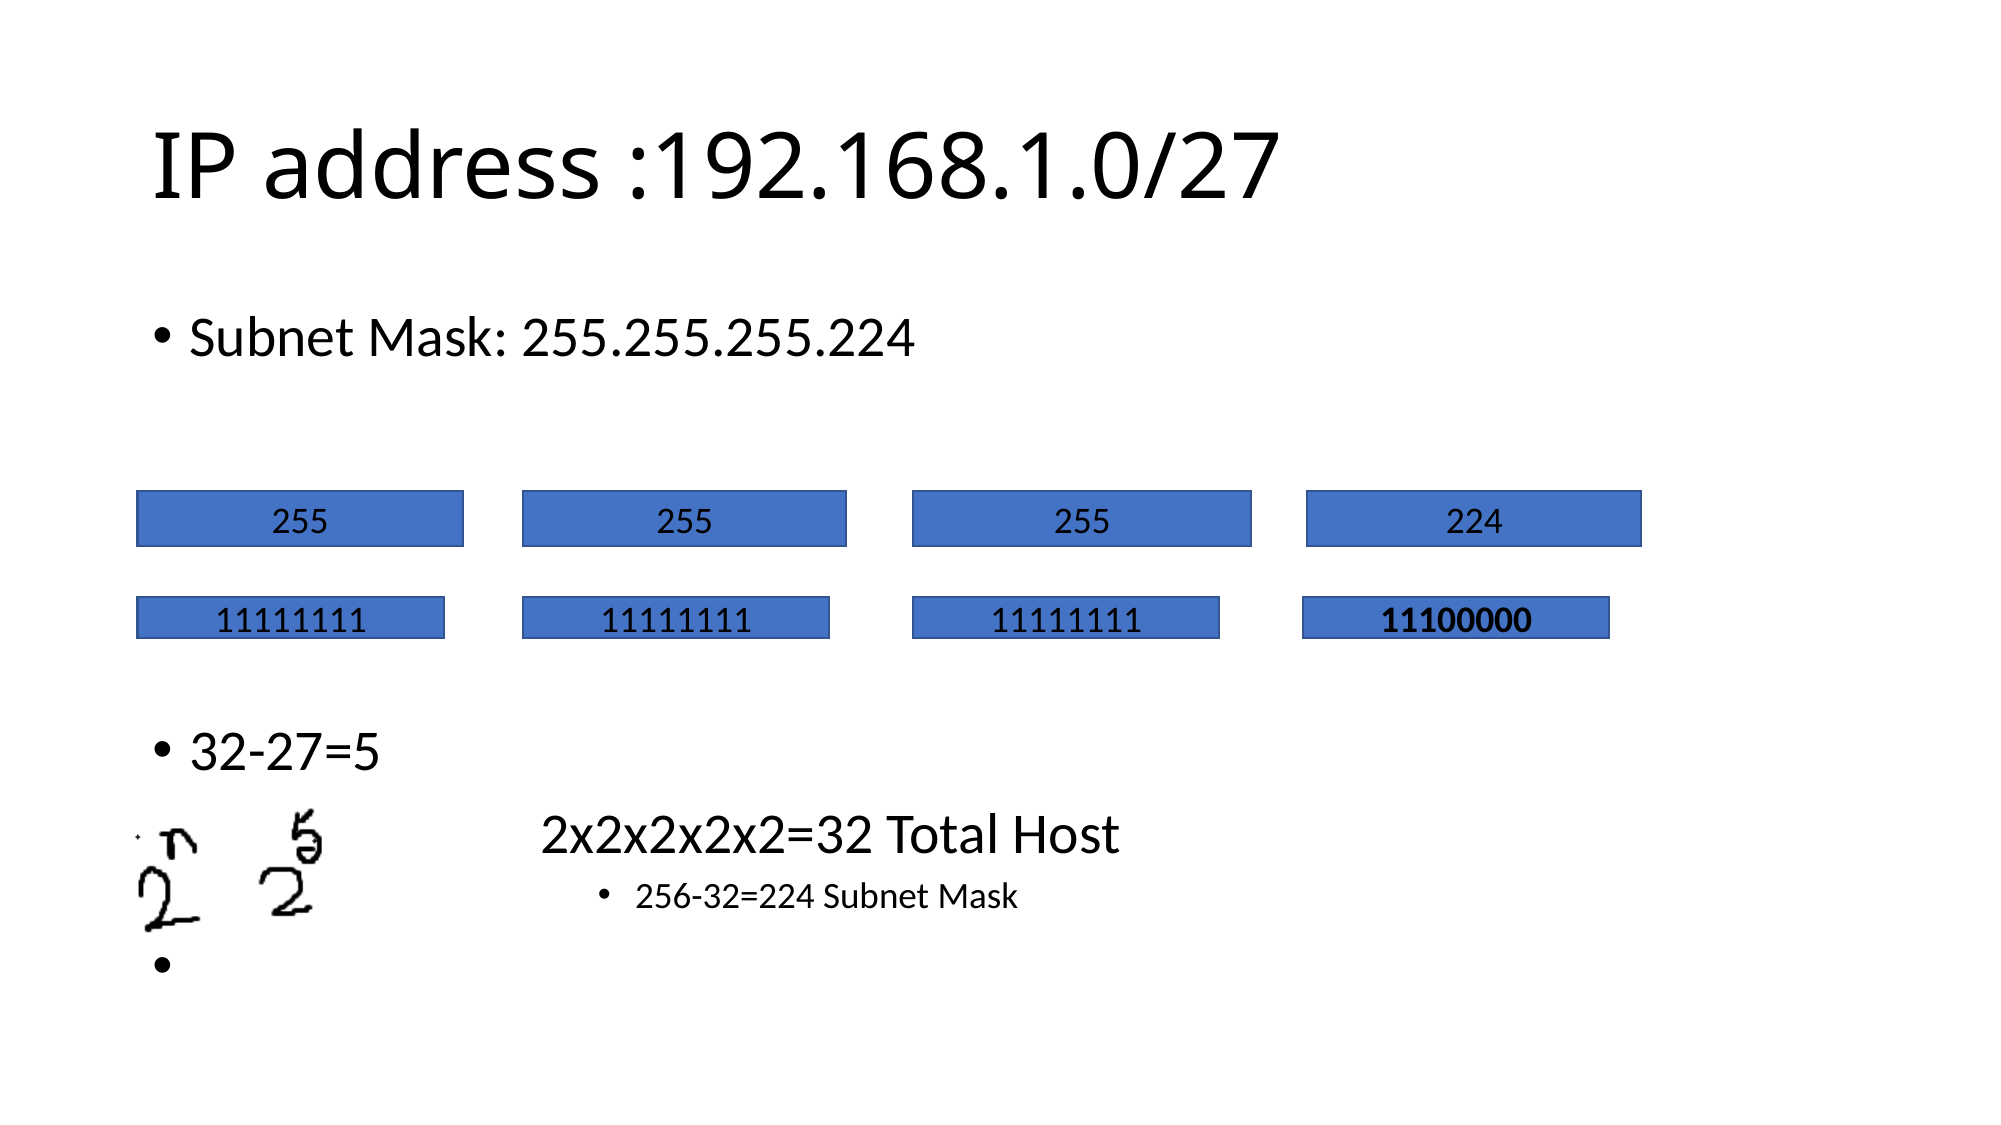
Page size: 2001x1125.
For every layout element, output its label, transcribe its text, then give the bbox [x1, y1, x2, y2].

text_box 255 [136, 490, 464, 547]
picture [109, 798, 366, 948]
text_box 11111111 [912, 596, 1220, 639]
list Subnet Mask: 255.255.255.224 32-27=5 2x2x2x2x2=32 Total Host 256-32=224 Subnet Mask [137, 299, 1863, 1014]
text_box 255 [912, 490, 1252, 547]
text_box 11111111 [136, 596, 445, 639]
title IP address :192.168.1.0/27 [137, 59, 1863, 278]
text_box 224 [1306, 490, 1642, 547]
text_box 11111111 [522, 596, 830, 639]
text_box 255 [522, 490, 847, 547]
text_box 11100000 [1302, 596, 1610, 639]
